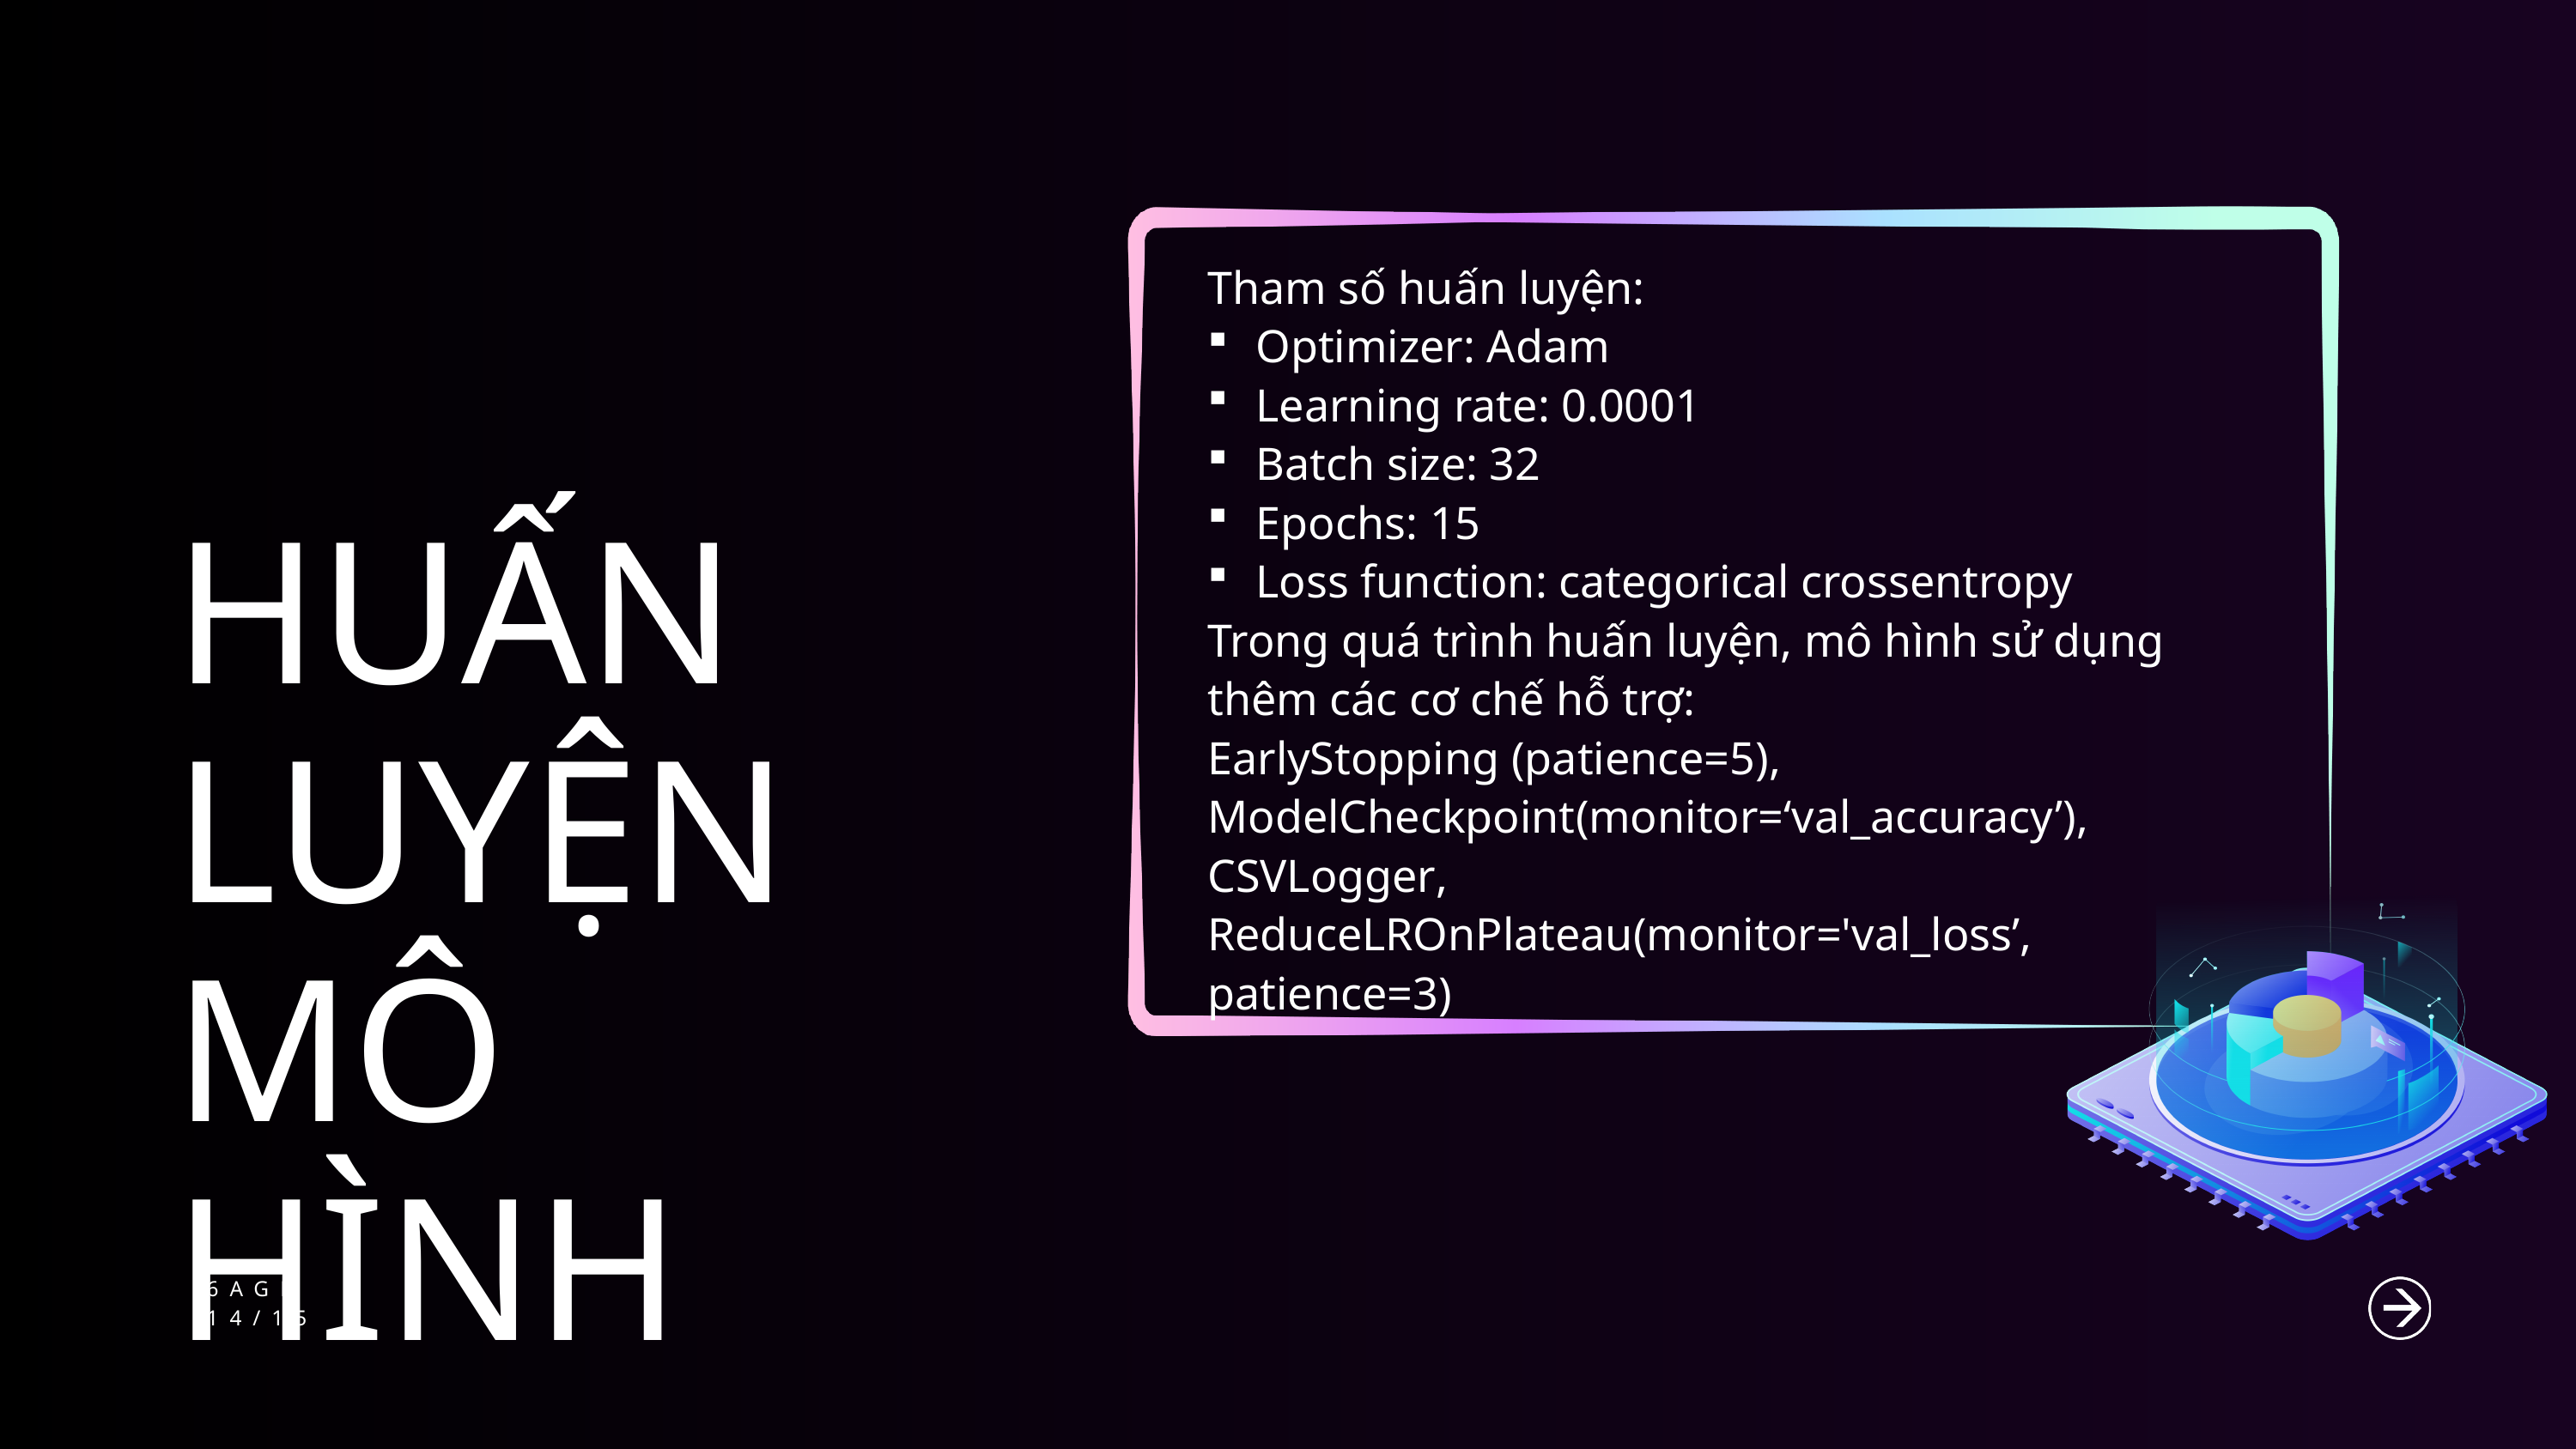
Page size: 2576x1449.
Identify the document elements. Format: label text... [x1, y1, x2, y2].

text_box [2066, 830, 2548, 1240]
text_box HUẤN LUYỆN MÔ HÌNH [173, 504, 1047, 1380]
text_box [2368, 1276, 2432, 1340]
text_box [1127, 206, 2340, 1036]
text_box 6AGE 14/15 [206, 1271, 393, 1331]
text_box Tham số huấn luyện: Optimizer: Adam Learning rate: 0.0001 Batch size: 32 Epochs: 15 Loss function: categorical crossentropy Trong quá trình huấn luyện, mô hình sử dụng thêm các cơ chế hỗ trợ: EarlyStopping (patience=5), ModelCheckpoint(monitor=‘val_accuracy’), CSVLogger, ReduceLROnPlateau(monitor='val_loss’, patience=3) [1207, 254, 2276, 1019]
